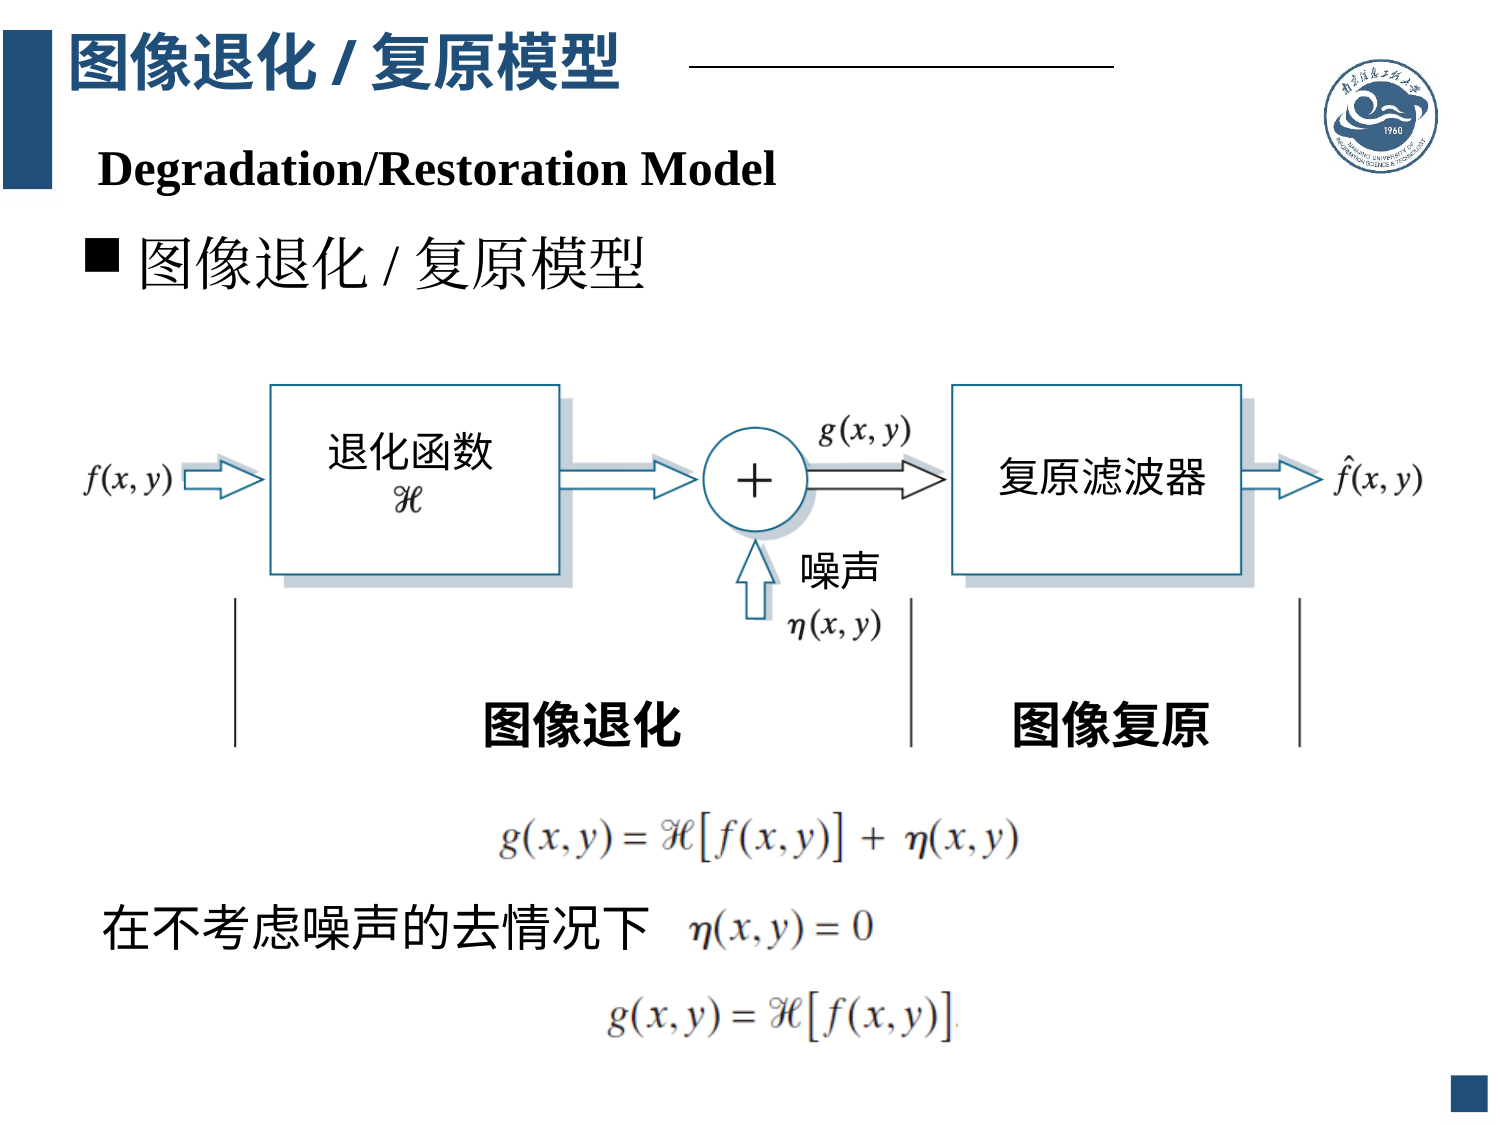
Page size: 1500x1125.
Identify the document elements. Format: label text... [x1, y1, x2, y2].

text_box 图像退化/复原模型 [65, 219, 1488, 925]
text_box [2, 29, 53, 190]
text_box 图像退化/复原模型 [52, 0, 698, 131]
picture [36, 311, 1464, 886]
picture [1308, 44, 1452, 185]
text_box 在不考虑噪声的去情况下 [86, 889, 729, 964]
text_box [291, 418, 1275, 762]
text_box Degradation/Restoration Model [82, 102, 862, 236]
picture [682, 893, 879, 958]
text_box [1450, 1074, 1489, 1113]
picture [603, 990, 958, 1055]
